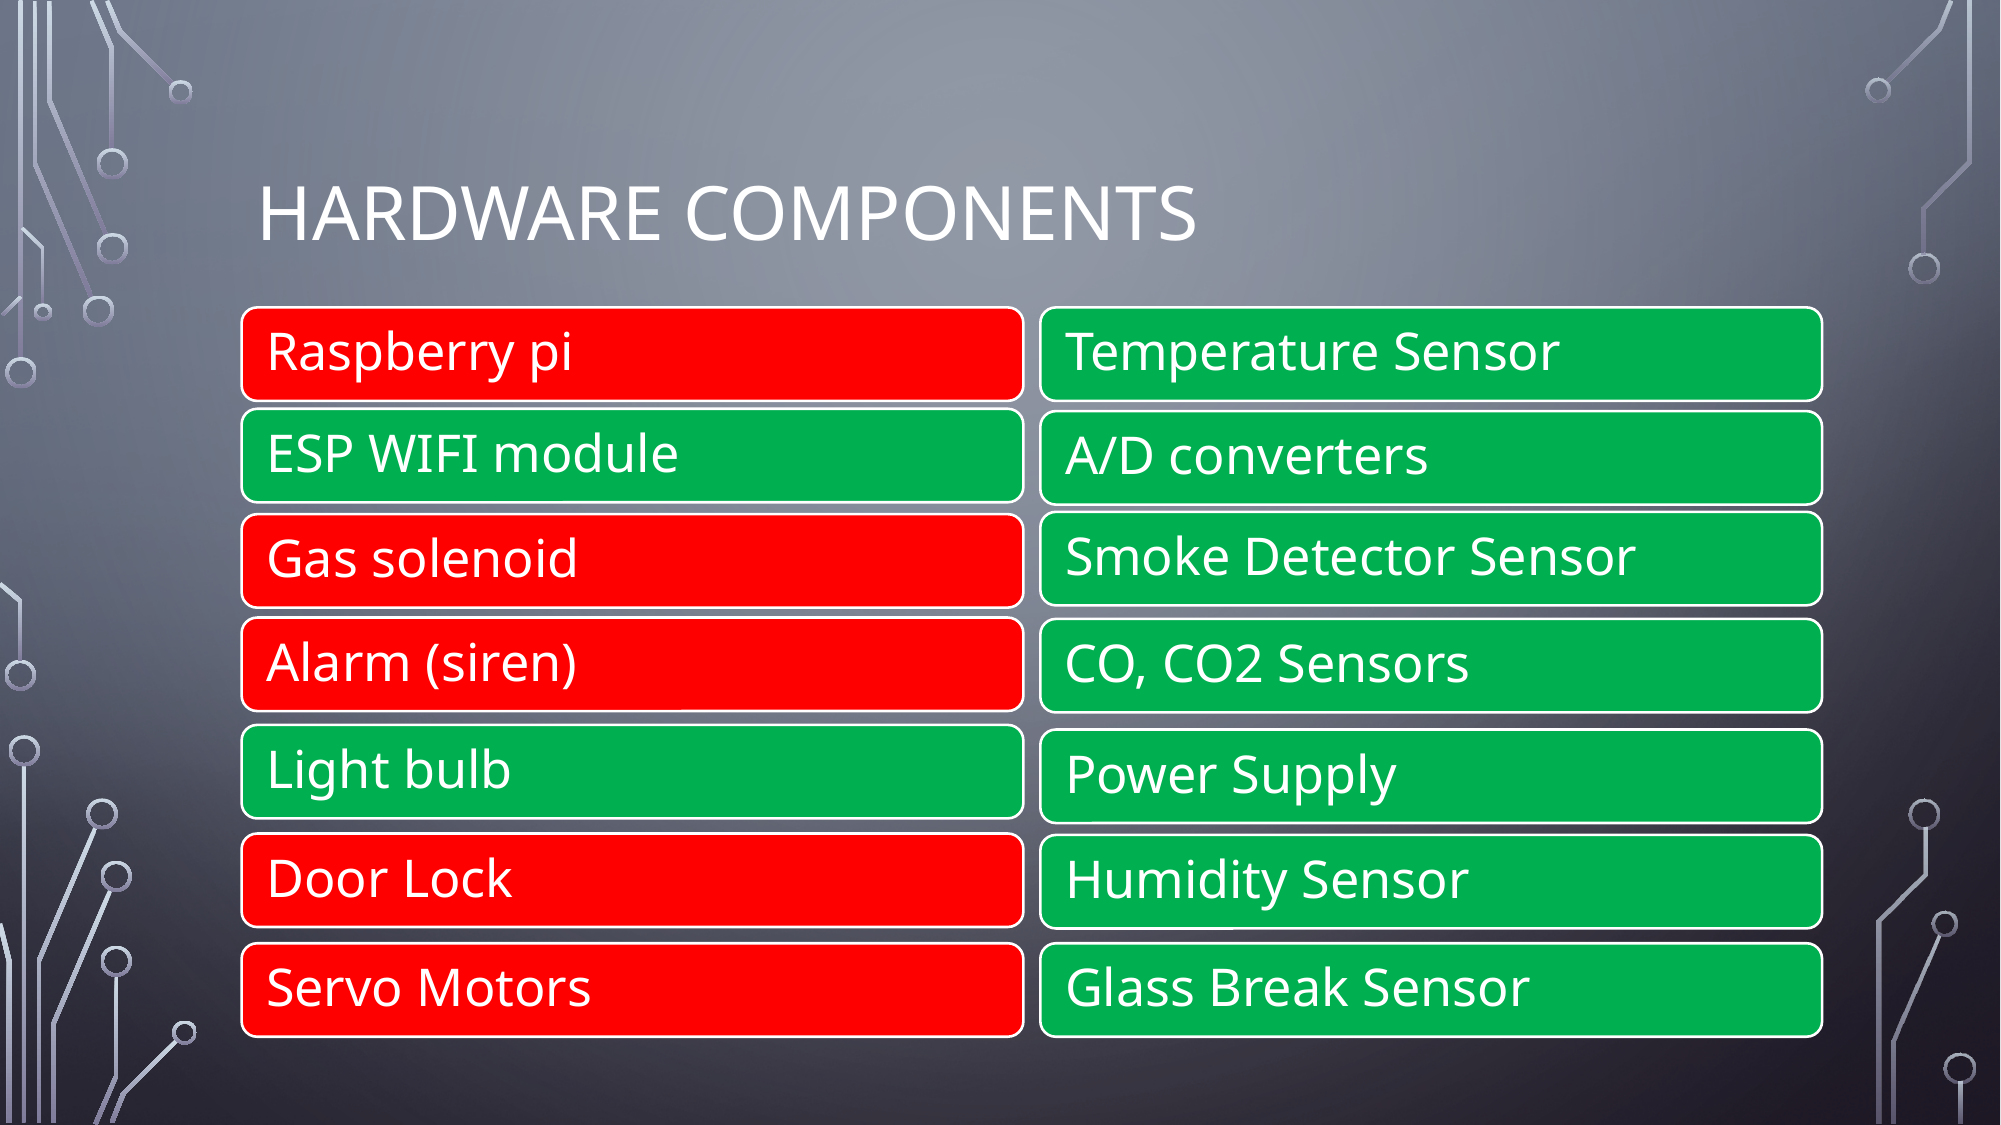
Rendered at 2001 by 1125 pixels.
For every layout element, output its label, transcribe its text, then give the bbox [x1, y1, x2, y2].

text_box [1040, 295, 1823, 1038]
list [241, 295, 1024, 1038]
title Hardware components [241, 94, 1867, 338]
